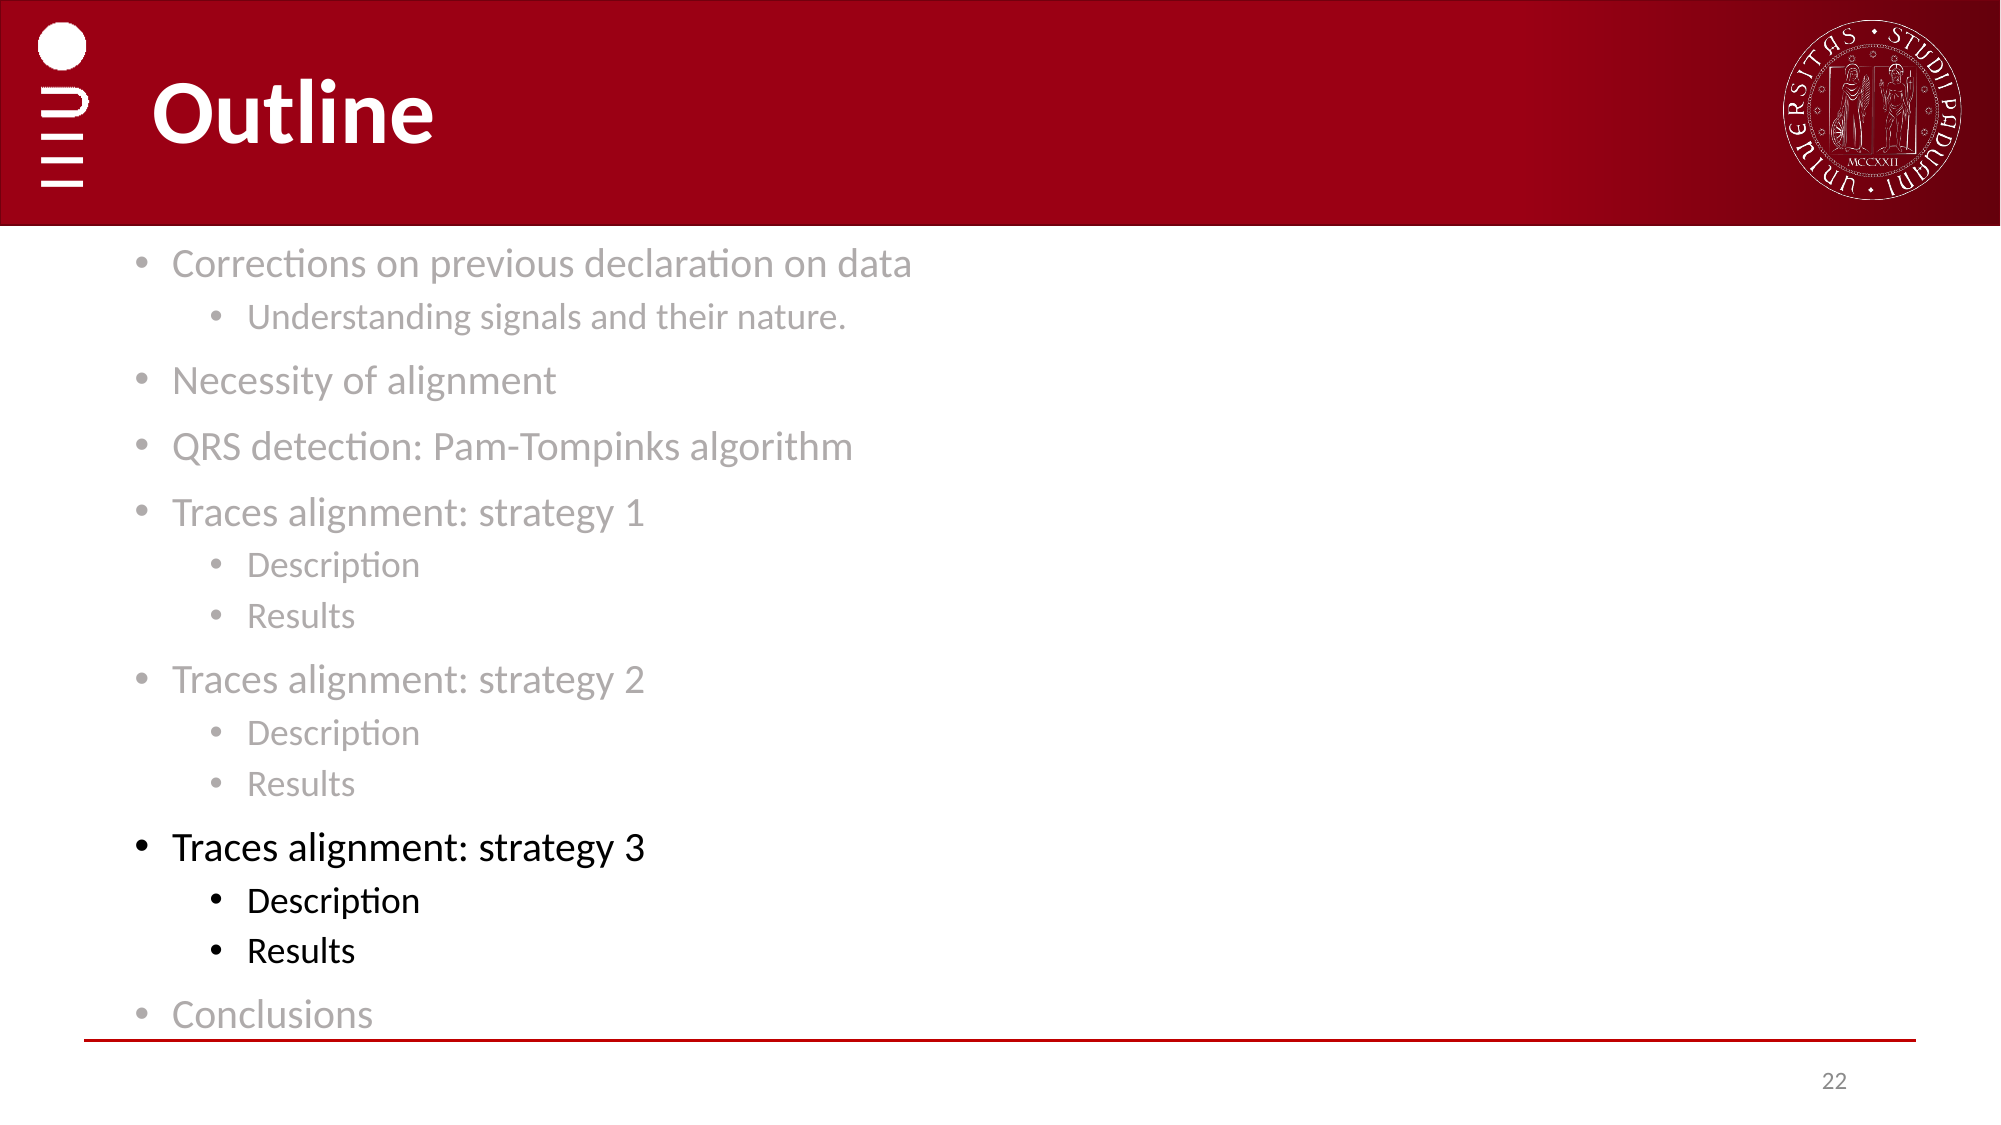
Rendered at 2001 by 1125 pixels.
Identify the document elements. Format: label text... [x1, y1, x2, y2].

slide_number 22 [1412, 1049, 1863, 1110]
picture [1783, 20, 1963, 200]
list Corrections on previous declaration on data Understanding signals and their nature. Necessity of alignment QRS detection: Pam-Tompinks algorithm Traces alignment: strategy 1 Description Results Traces alignment: strategy 2 Description Results Traces alignment: strategy 3 Description Results Conclusions [119, 234, 1845, 1009]
title Outline [137, 34, 1610, 194]
